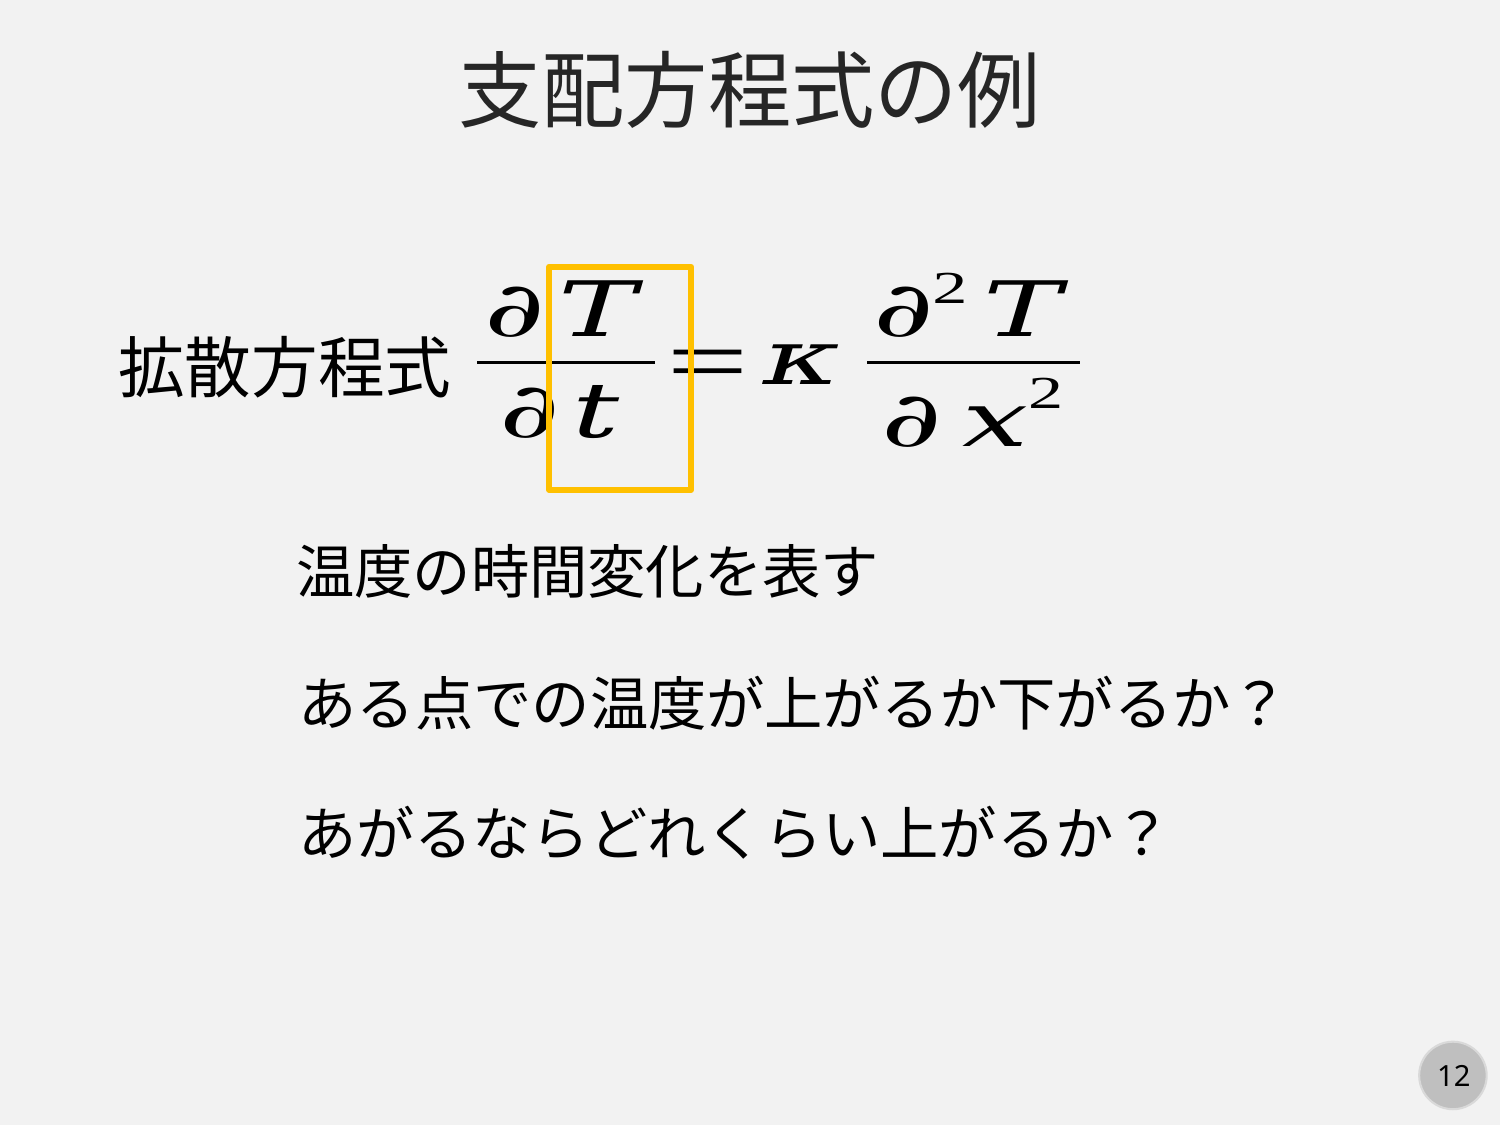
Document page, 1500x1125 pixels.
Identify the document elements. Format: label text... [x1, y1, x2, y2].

text_box あがるならどれくらい上がるか？ [283, 789, 1187, 875]
text_box ある点での温度が上がるか下がるか？ [284, 659, 1304, 744]
text_box 温度の時間変化を表す [281, 528, 894, 613]
list 支配方程式の例 [0, 31, 1500, 155]
text_box [548, 266, 692, 491]
text_box 拡散方程式 [103, 318, 467, 413]
